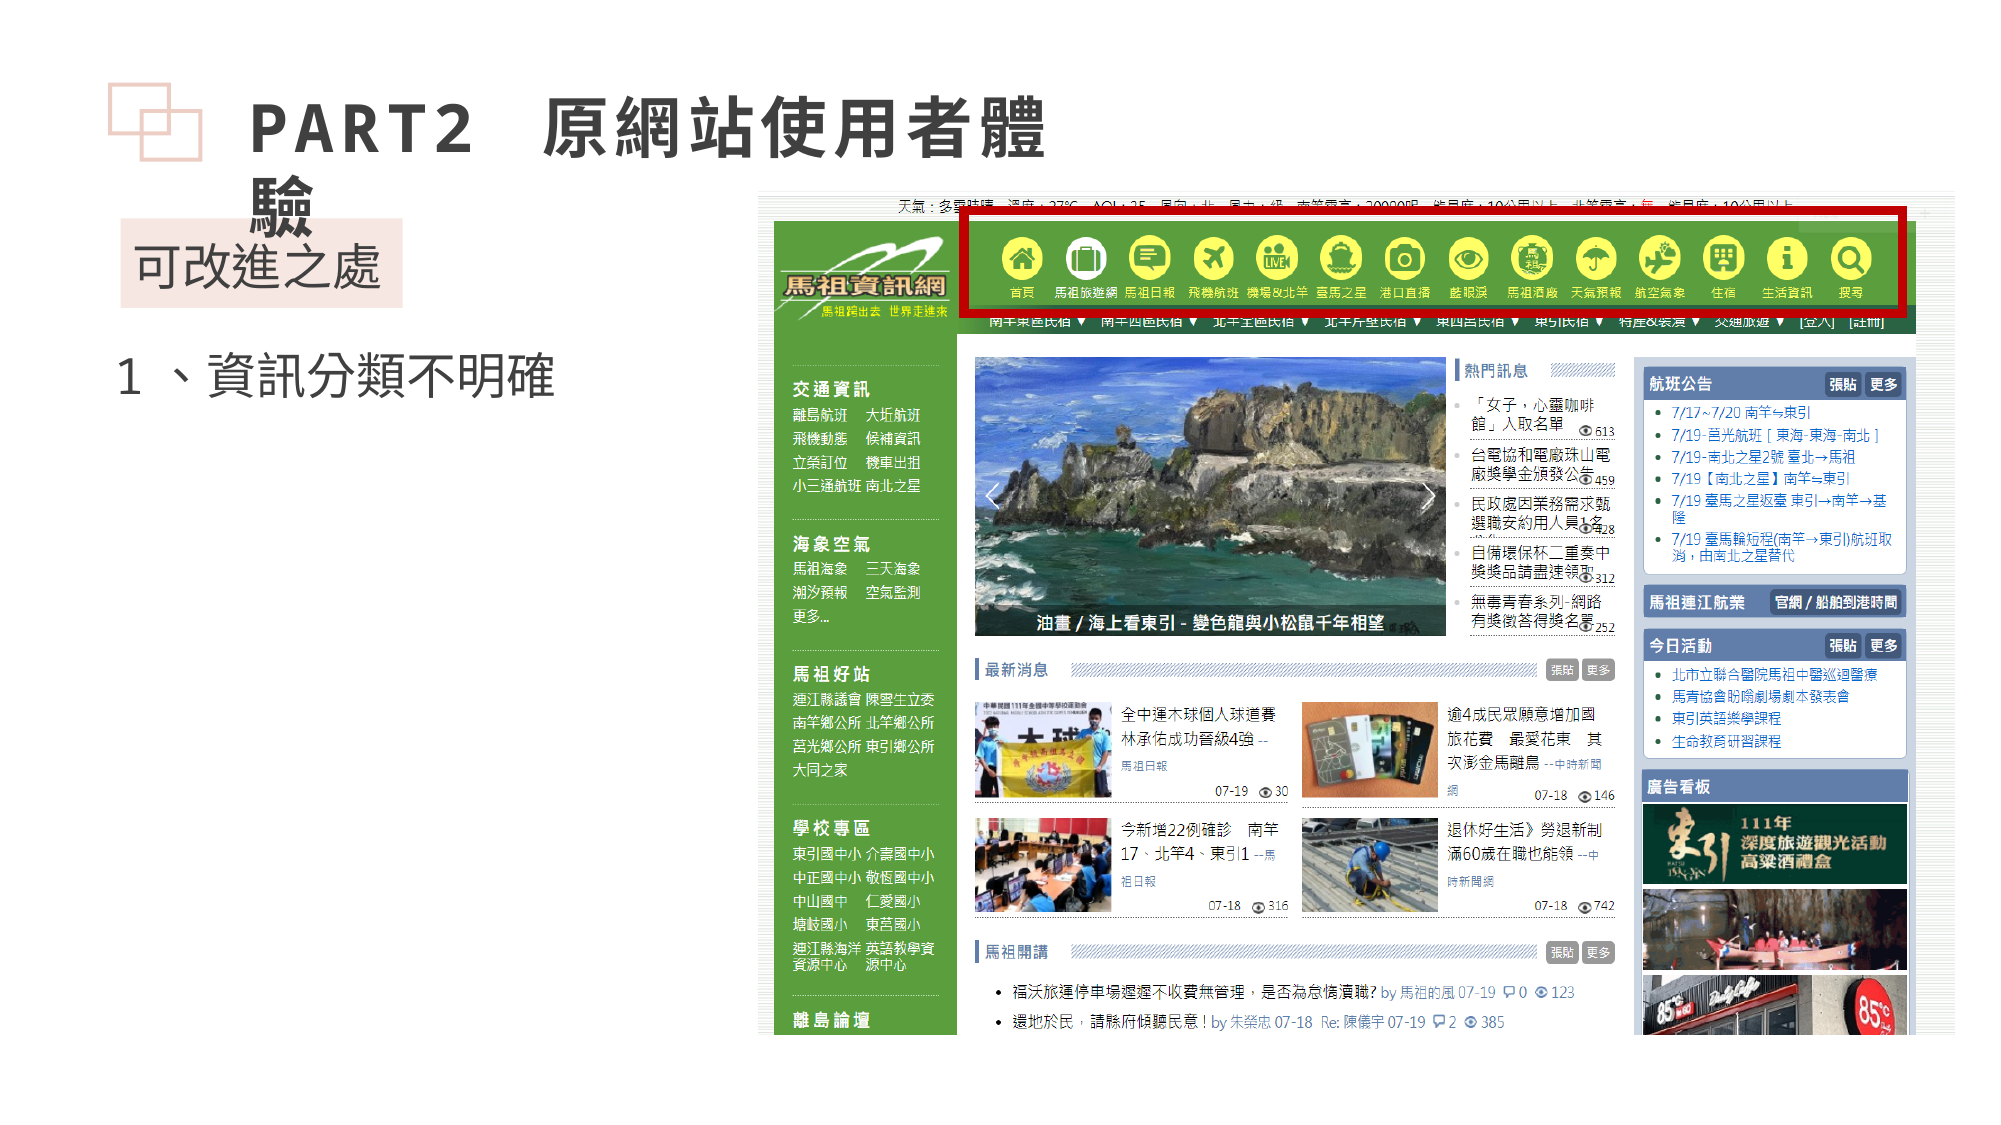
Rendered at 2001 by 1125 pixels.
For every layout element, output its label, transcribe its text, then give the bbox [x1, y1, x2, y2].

picture [758, 191, 1955, 1035]
text_box 1、資訊分類不明確 [84, 335, 758, 414]
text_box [102, 218, 434, 308]
text_box PART2 原網站使用者體驗 [233, 78, 1134, 254]
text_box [108, 82, 203, 162]
